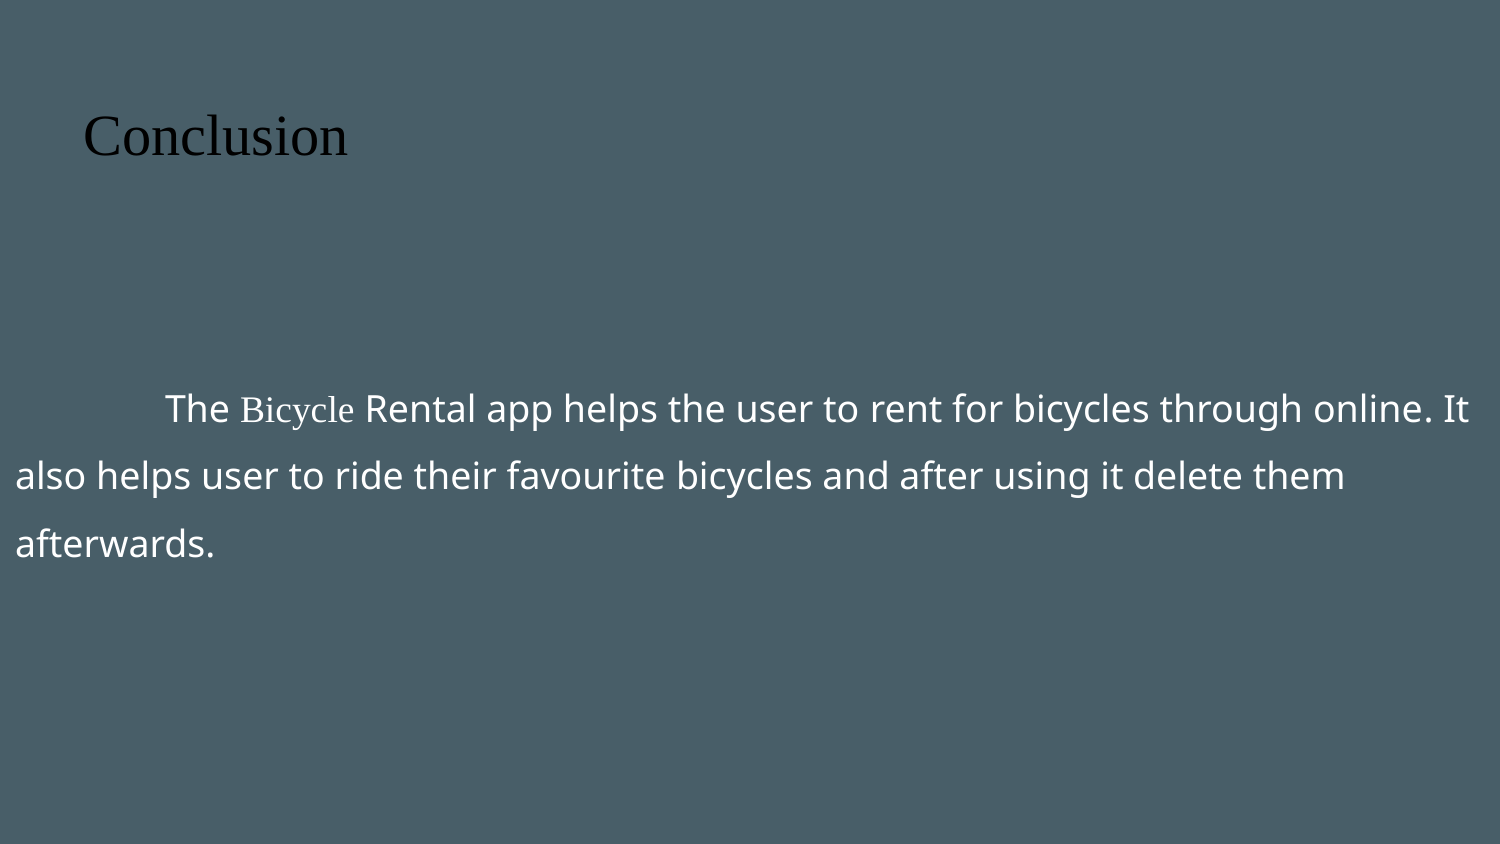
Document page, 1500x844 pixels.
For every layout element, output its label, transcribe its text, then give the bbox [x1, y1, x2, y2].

title Conclusion [0, 0, 1500, 186]
list The Bicycle Rental app helps the user to rent for bicycles through online. It also helps user to ride their favourite bicycles and after using it delete them afterwards. [0, 186, 1500, 844]
